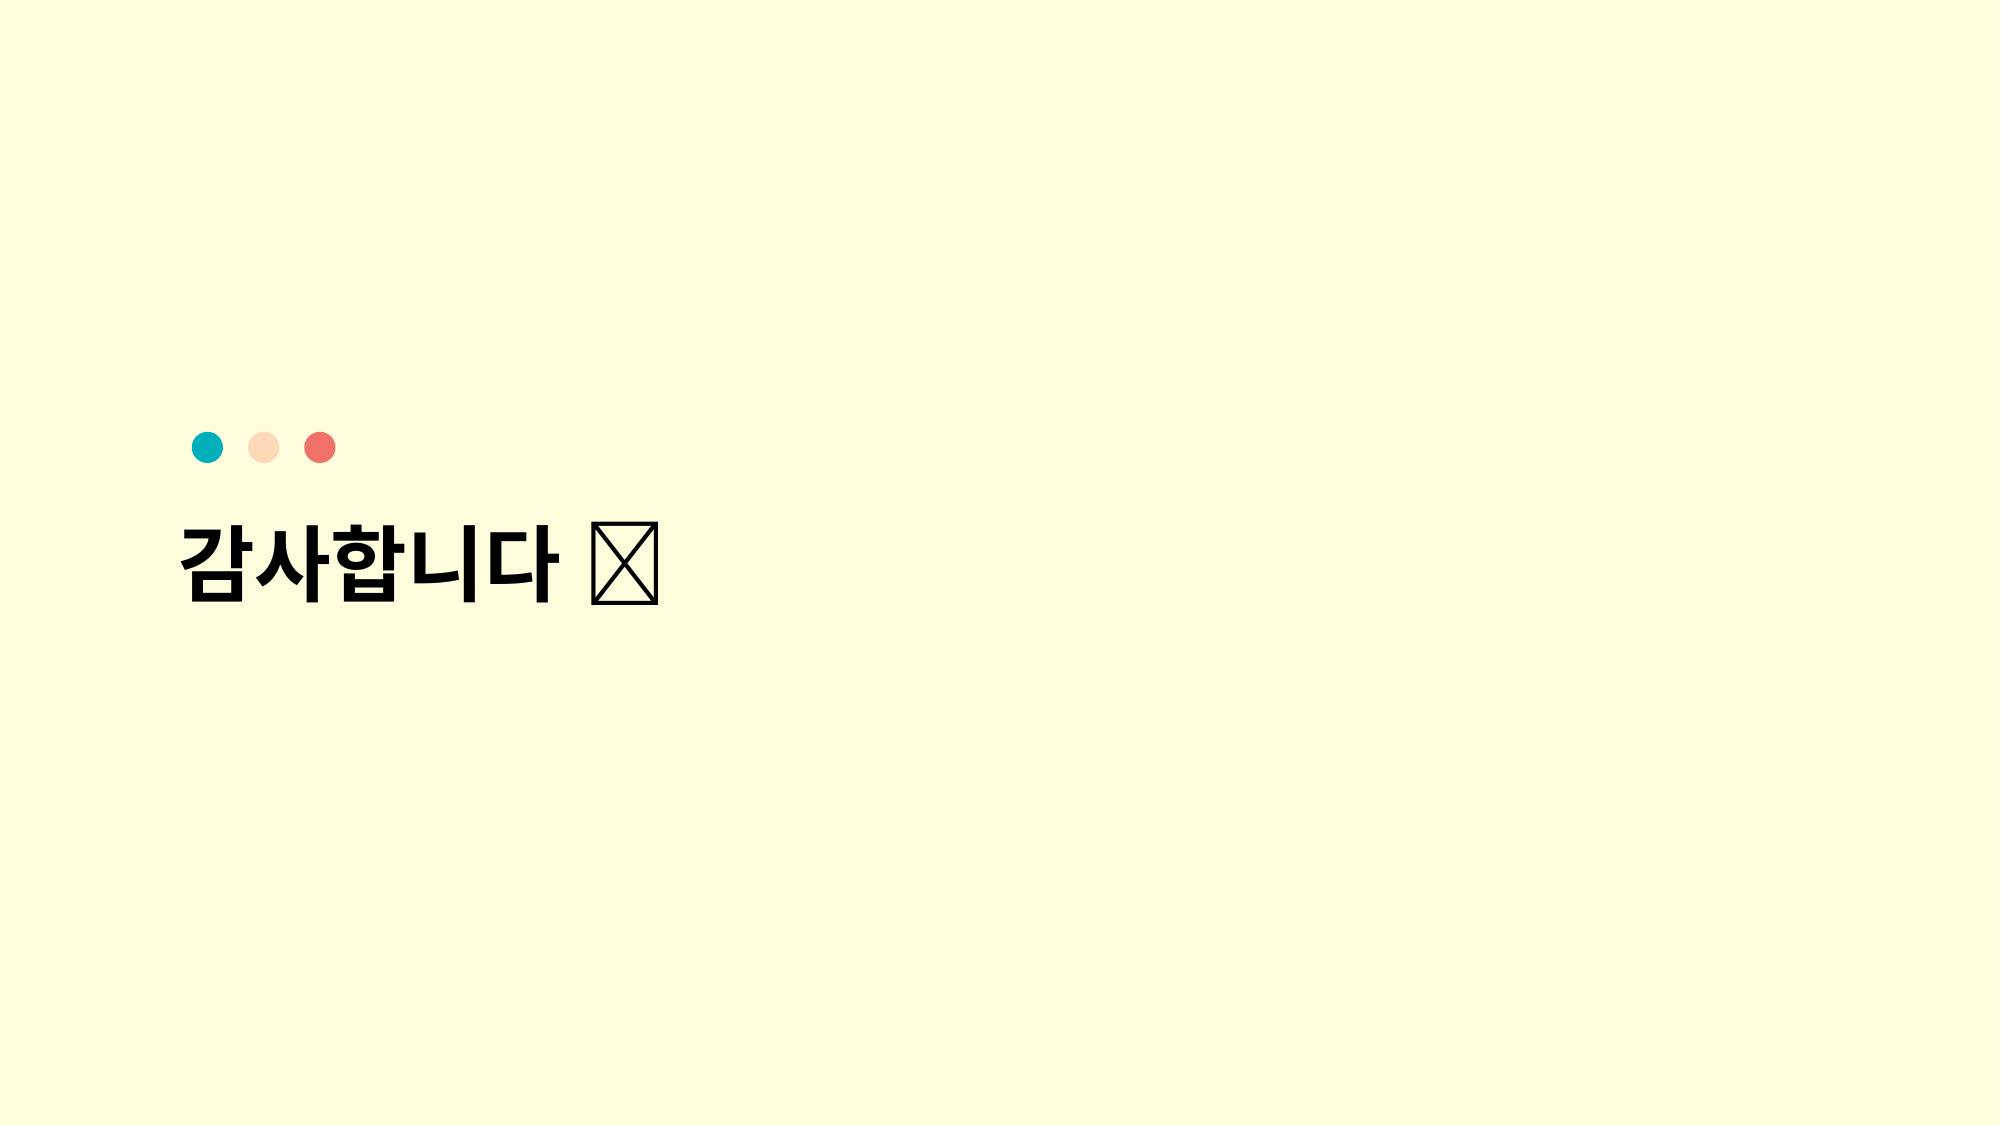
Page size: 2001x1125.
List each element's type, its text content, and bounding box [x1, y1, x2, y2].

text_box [191, 431, 336, 464]
text_box 감사합니다  [163, 504, 830, 620]
